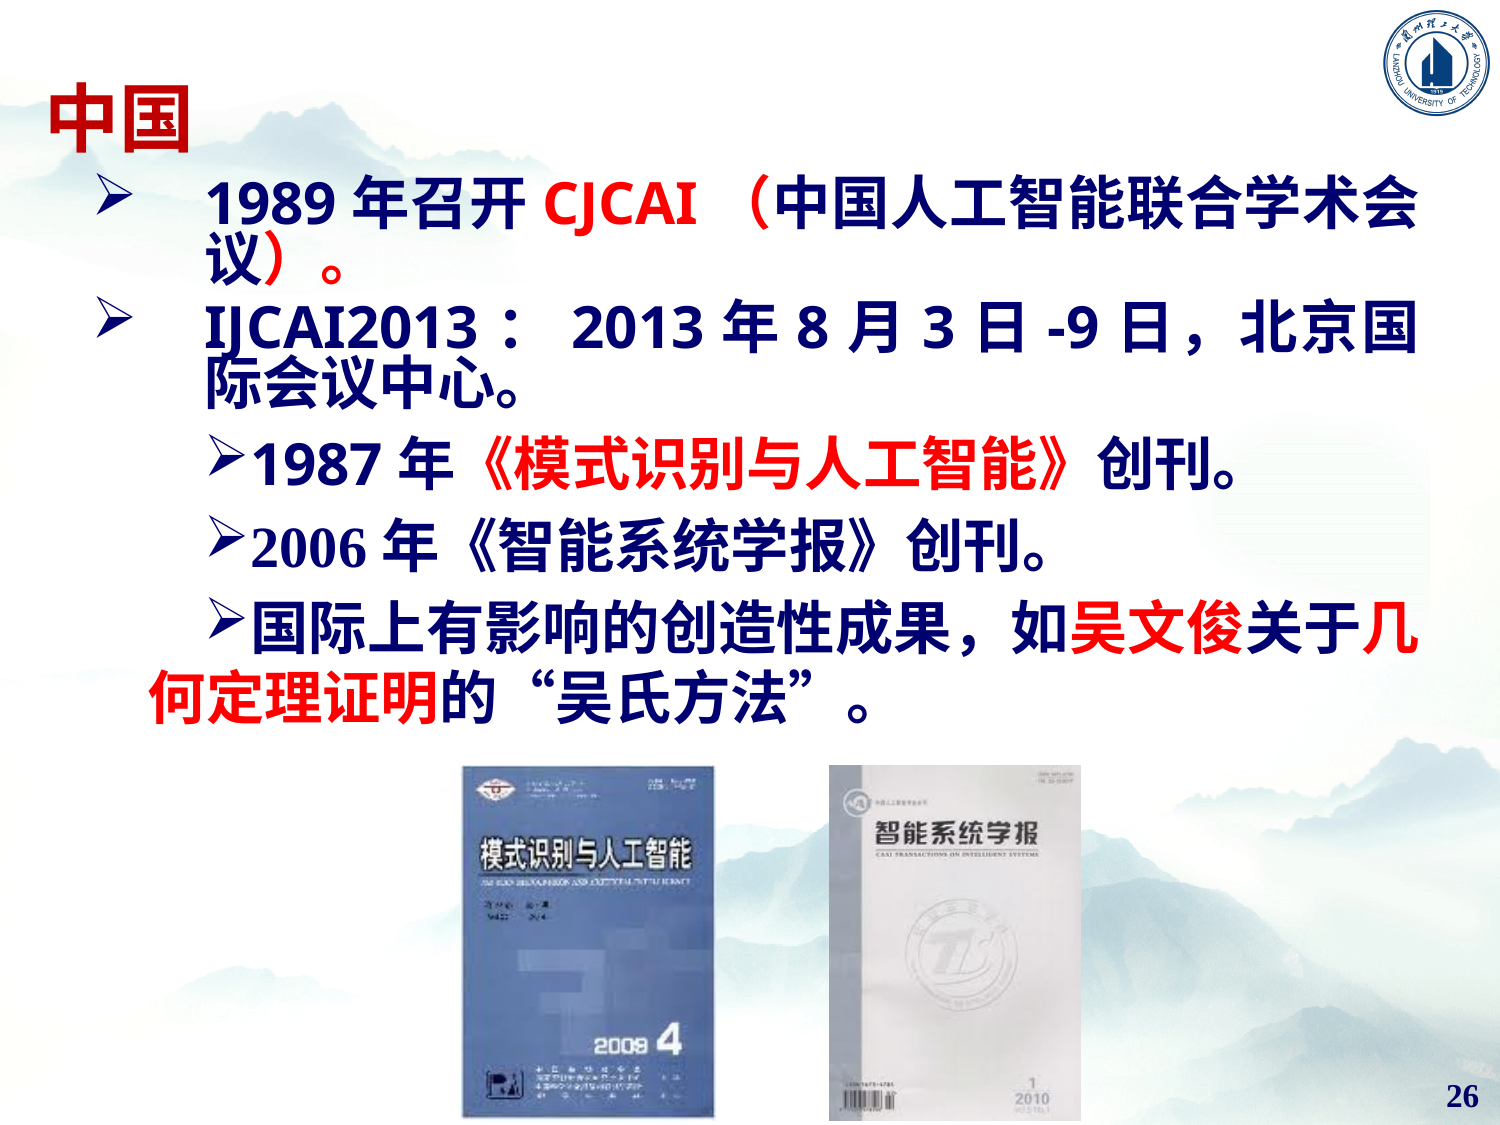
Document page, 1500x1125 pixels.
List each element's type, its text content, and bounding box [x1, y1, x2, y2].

list 1989年召开CJCAI（中国人工智能联合学术会议）。 IJCAI2013：2013年8月3日-9日，北京国际会议中心。 1987年《模式识别与人工智能》创刊。 2006年《智能系统学报》创刊。 国际上有影响的创造性成果，如吴文俊关于几何定理证明的“吴氏方法”。 [76, 172, 1436, 1067]
slide_number 26 [1181, 1066, 1495, 1125]
picture [0, 0, 1500, 1125]
title 中国 [29, 42, 1305, 191]
